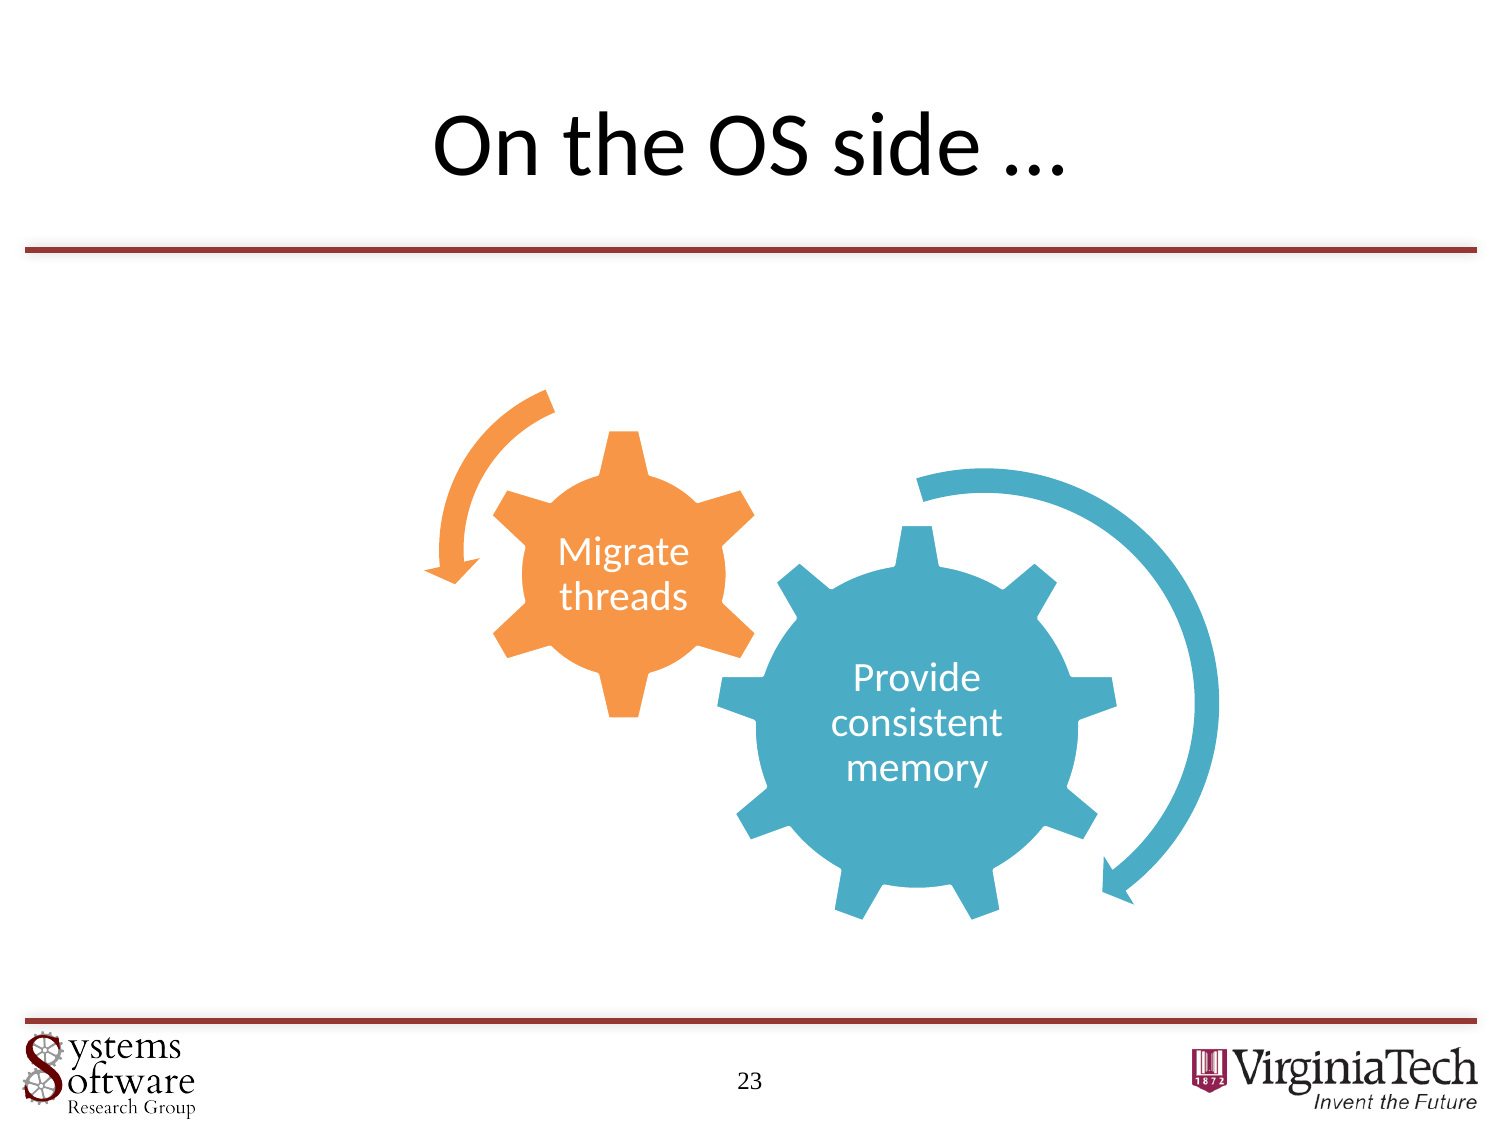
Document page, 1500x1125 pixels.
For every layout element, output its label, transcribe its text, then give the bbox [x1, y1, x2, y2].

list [74, 262, 1426, 1006]
title On the OS side … [75, 45, 1425, 233]
picture [1192, 1047, 1478, 1109]
picture [22, 1031, 195, 1119]
